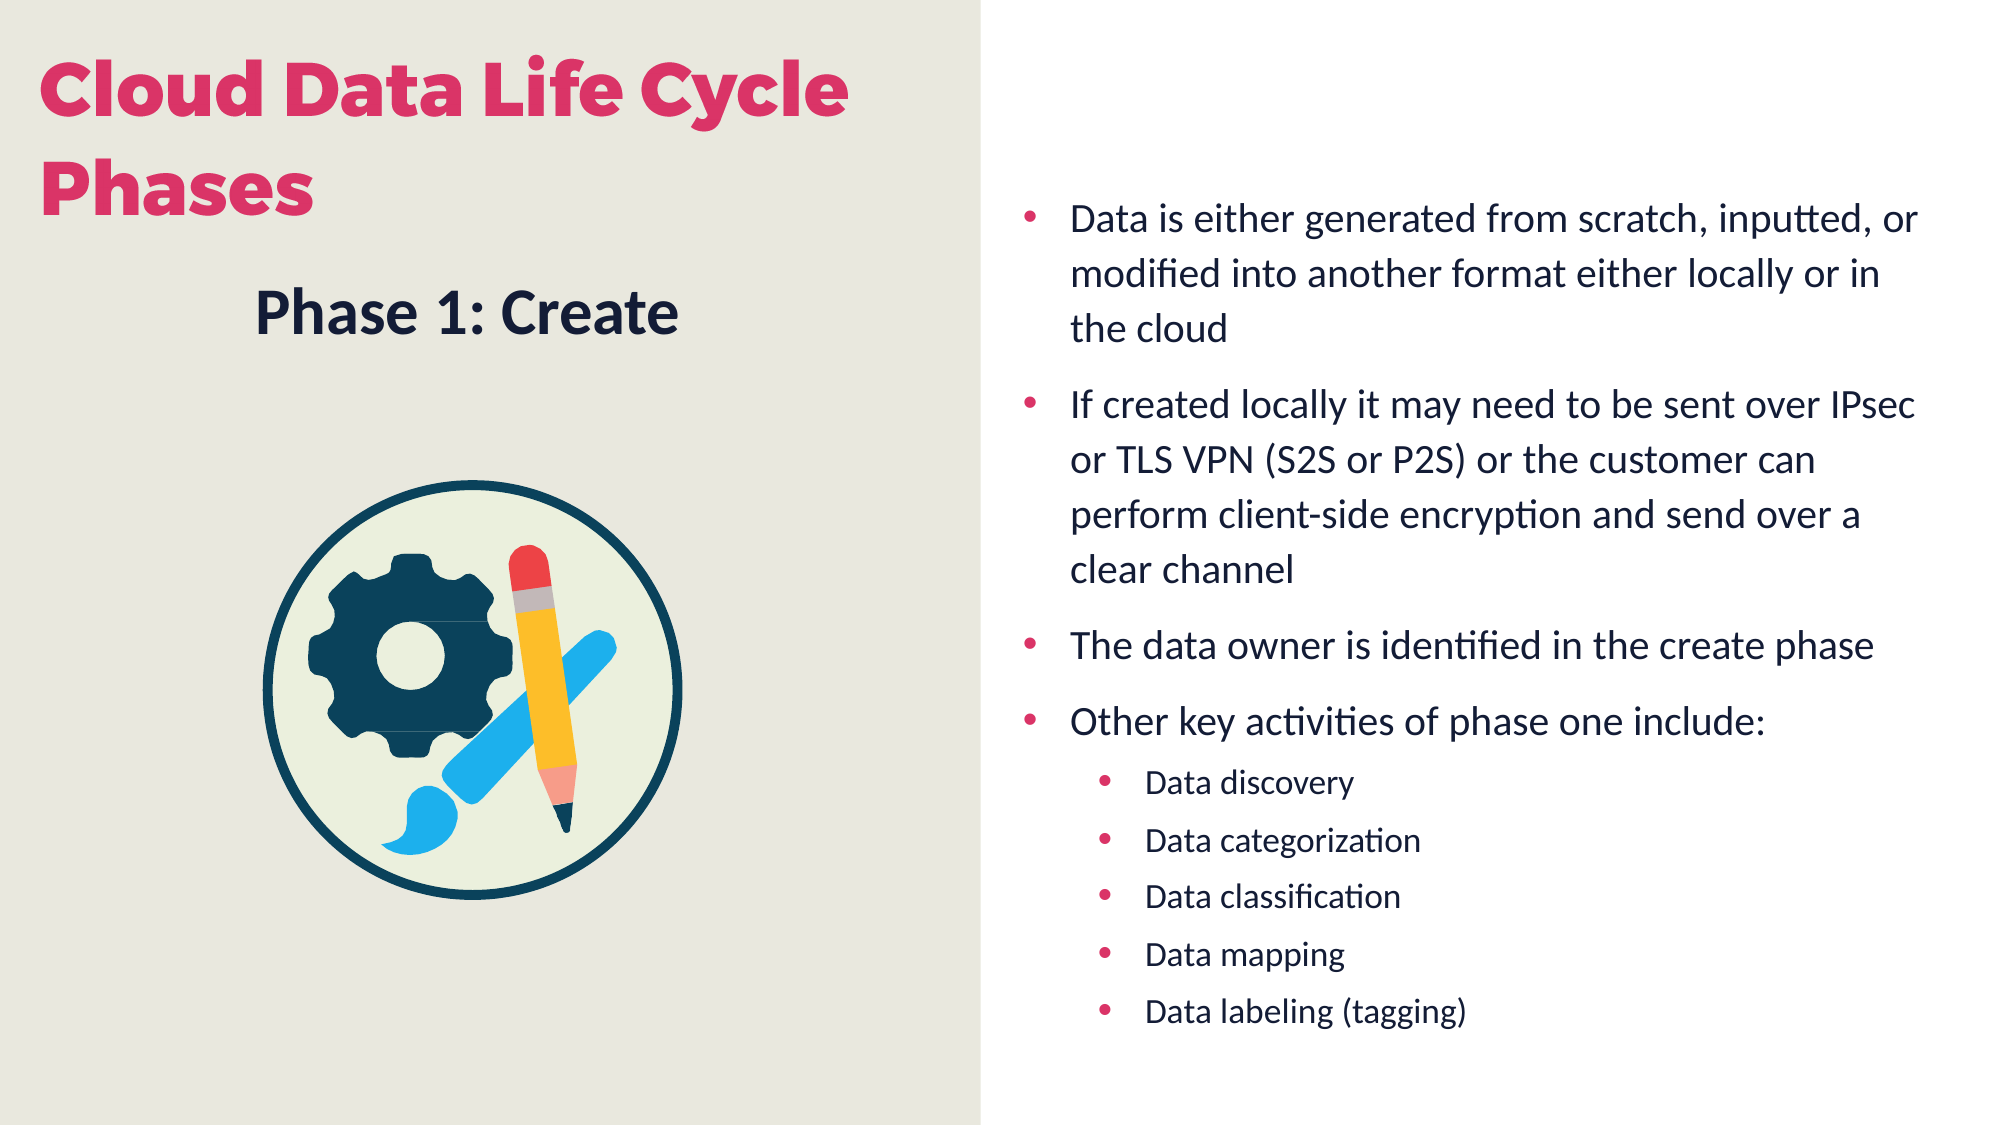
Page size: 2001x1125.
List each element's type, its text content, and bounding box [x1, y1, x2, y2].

text_box Data is either generated from scratch, inputted, or modified into another format either locally or in the cloud If created locally it may need to be sent over IPsec or TLS VPN (S2S or P2S) or the customer can perform client-side encryption and send over a clear channel The data owner is identified in the create phase Other key activities of phase one include: Data discovery Data categorization Data classification Data mapping Data labeling (tagging) [1020, 184, 1923, 1031]
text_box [262, 479, 683, 901]
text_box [0, 0, 982, 1125]
